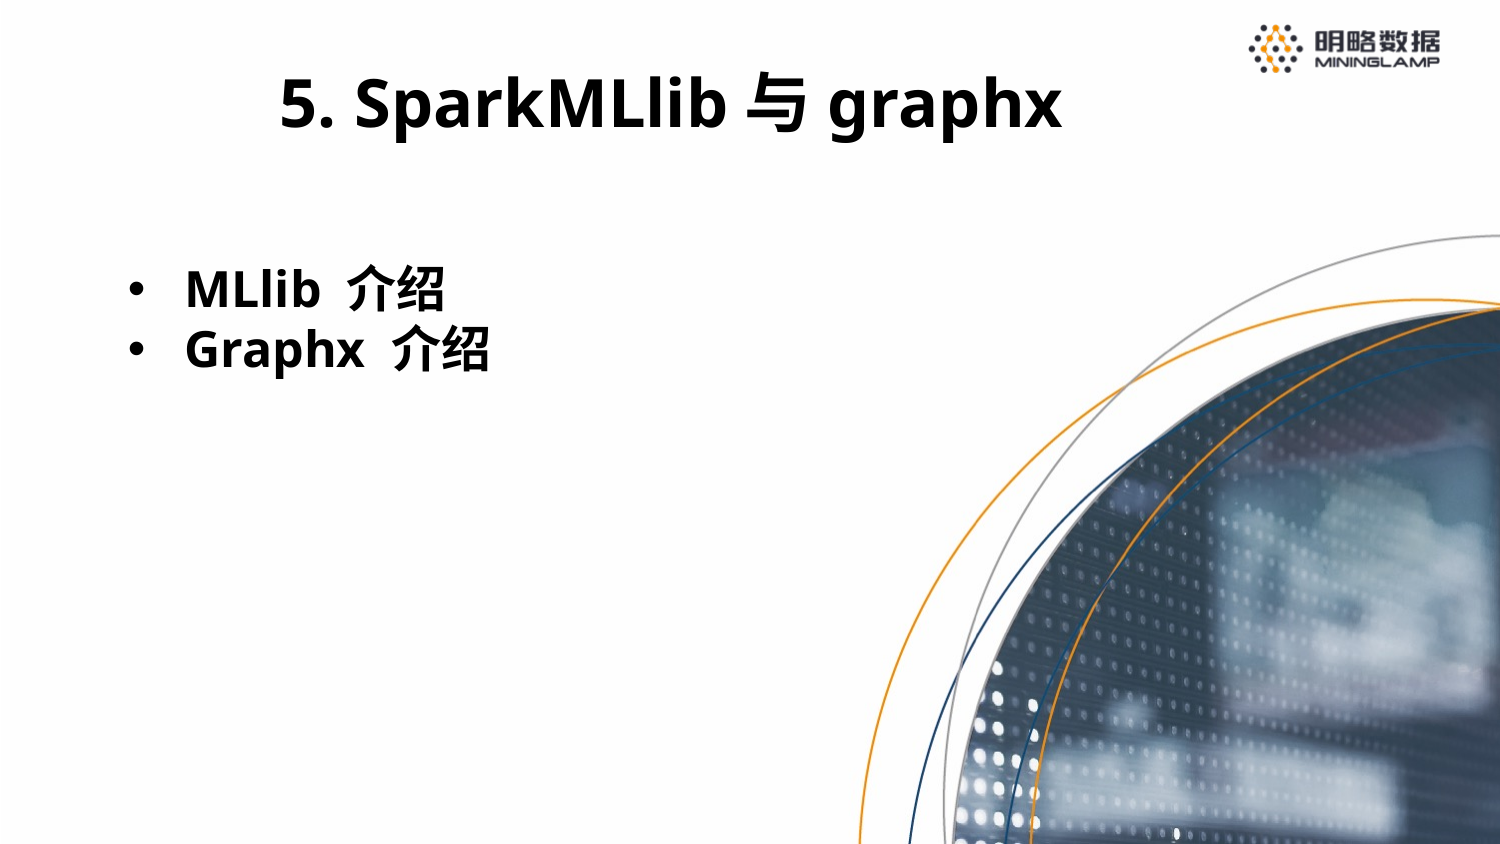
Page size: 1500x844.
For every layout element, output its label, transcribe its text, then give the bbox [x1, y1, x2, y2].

picture [1, 0, 1500, 844]
text_box MLlib 介绍 Graphx 介绍 [113, 250, 812, 386]
text_box 5. SparkMLlib与graphx [265, 53, 1171, 228]
